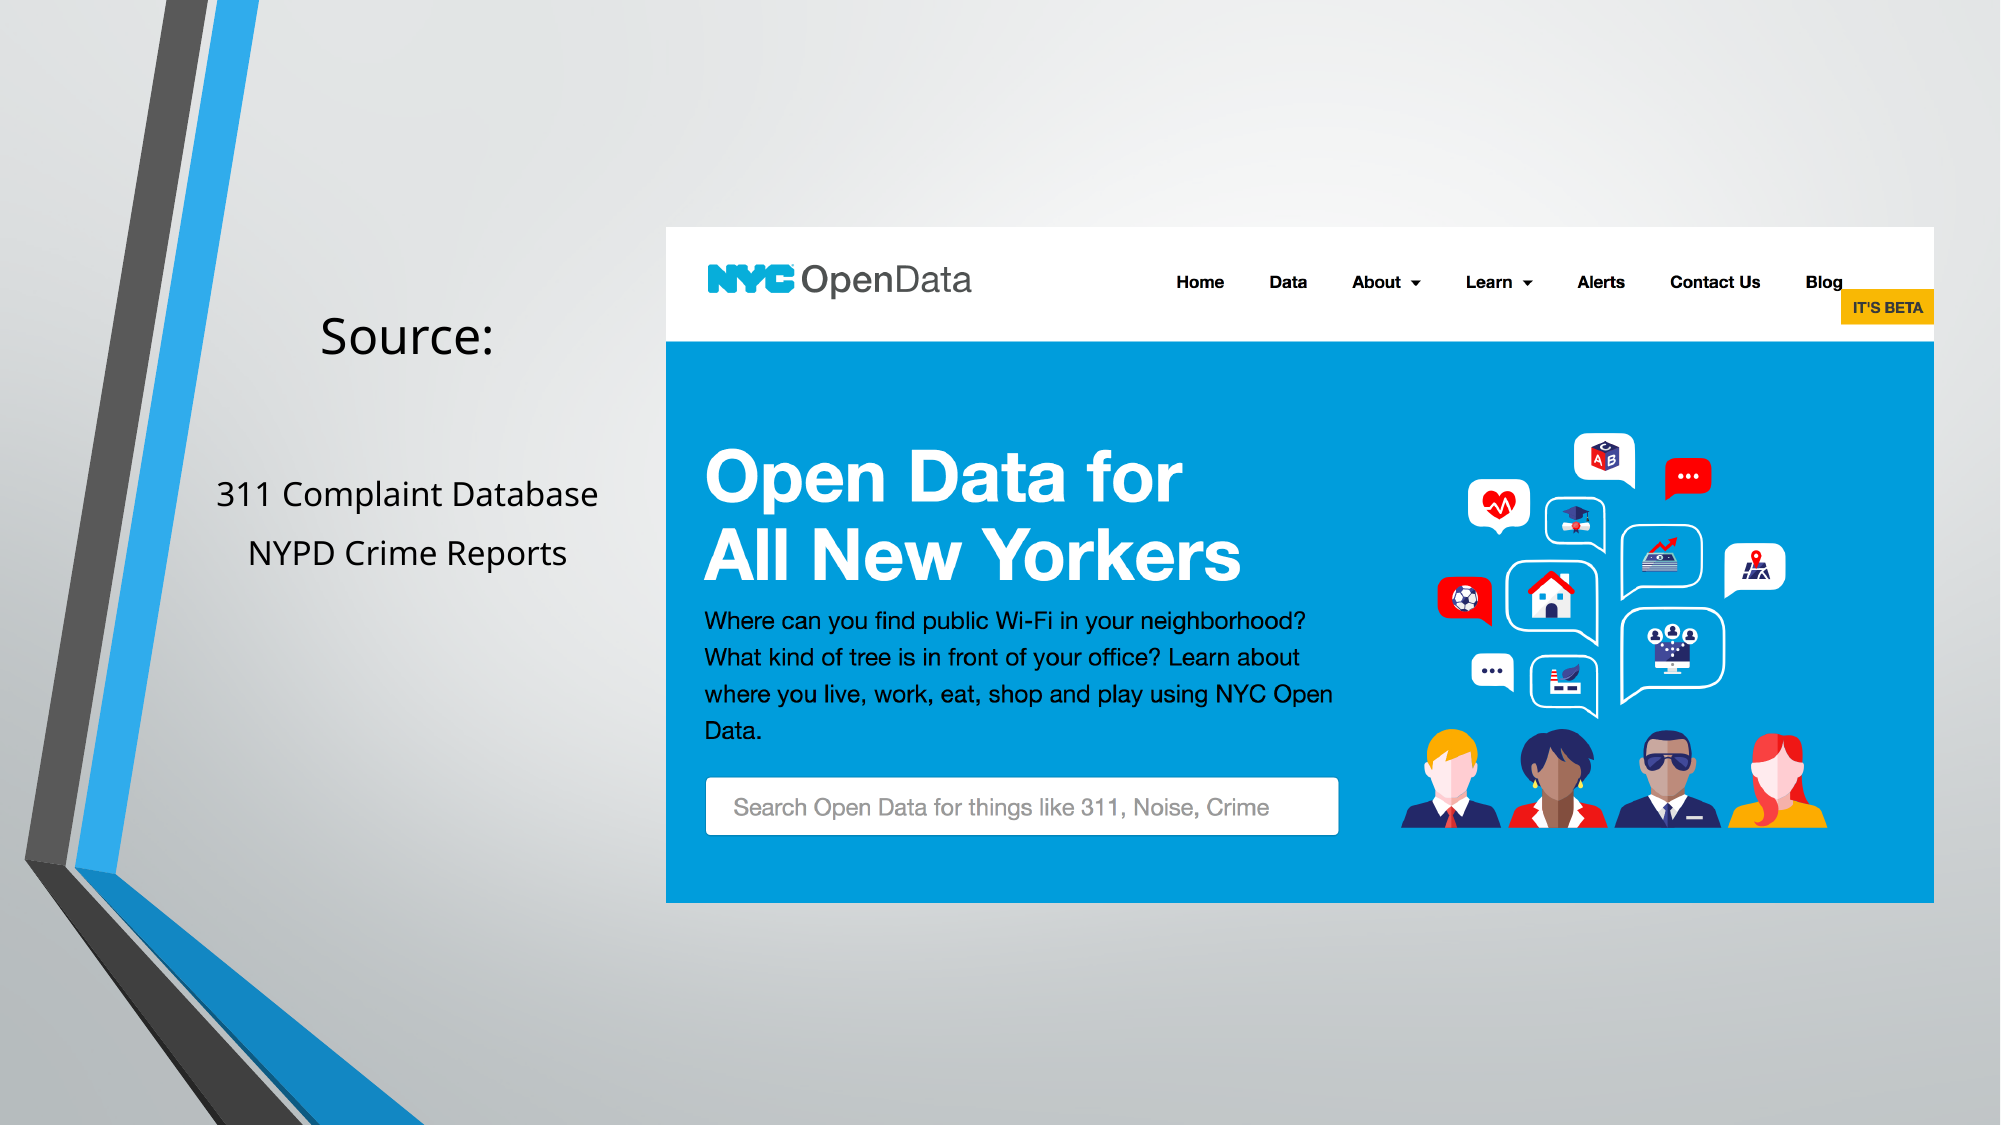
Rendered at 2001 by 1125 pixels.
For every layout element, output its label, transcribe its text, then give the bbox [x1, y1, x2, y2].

list 311 Complaint Database NYPD Crime Reports [116, 372, 665, 673]
title Source: [116, 147, 700, 372]
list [665, 227, 1934, 903]
